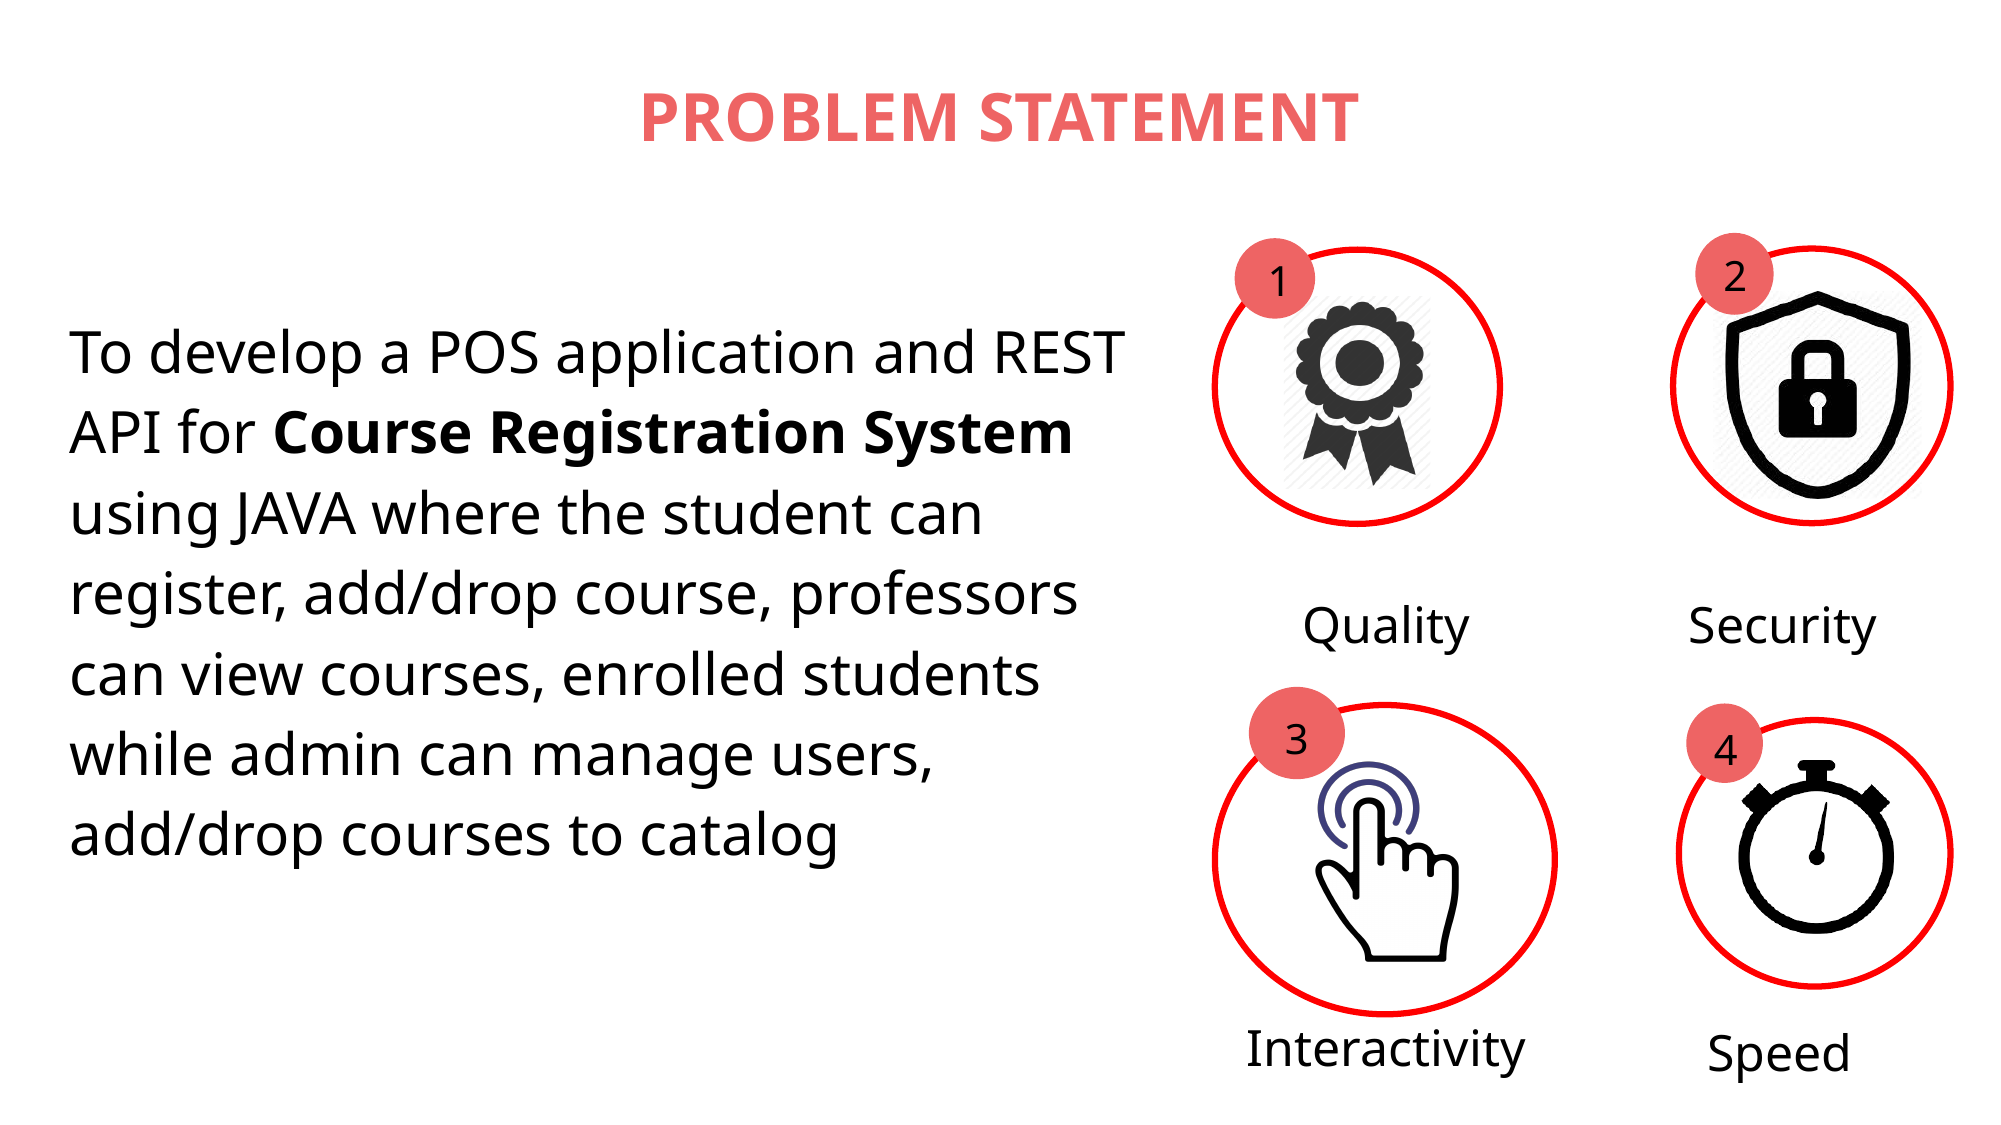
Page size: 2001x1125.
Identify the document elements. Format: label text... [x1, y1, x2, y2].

text_box To develop a POS application and REST API for Course Registration System using JAVA where the student can register, add/drop course, professors can view courses, enrolled students while admin can manage users, add/drop courses to catalog [54, 296, 1161, 1045]
title PROBLEM STATEMENT [112, 74, 1887, 198]
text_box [1214, 686, 1556, 1015]
text_box Security [1573, 585, 1992, 661]
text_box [1678, 703, 1951, 987]
text_box Interactivity [1177, 1008, 1596, 1084]
text_box Quality [1177, 586, 1596, 662]
text_box Speed [1570, 1014, 1990, 1090]
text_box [1214, 237, 1501, 525]
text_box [1672, 232, 1951, 524]
